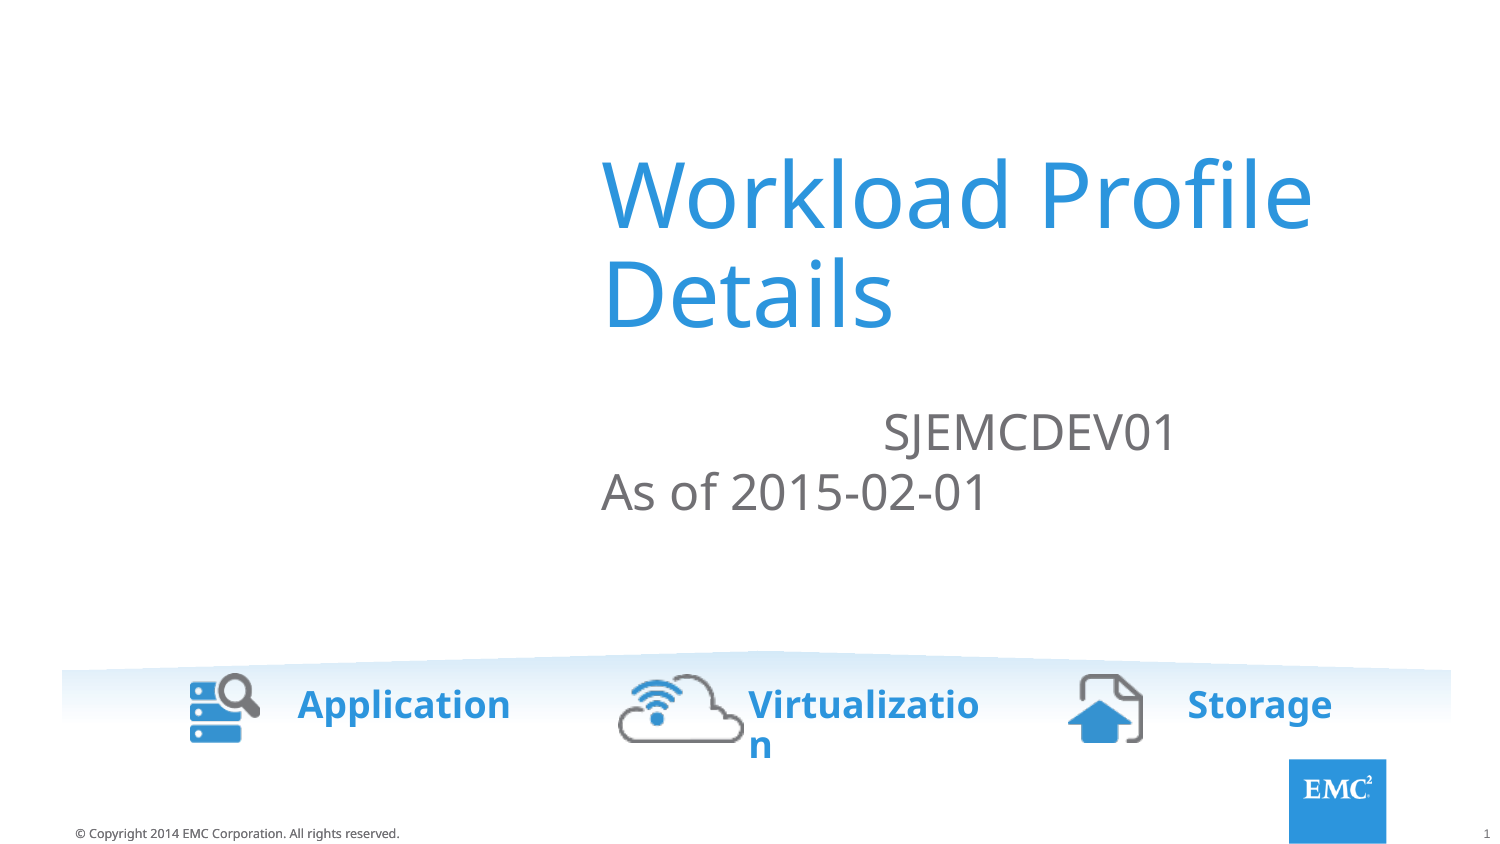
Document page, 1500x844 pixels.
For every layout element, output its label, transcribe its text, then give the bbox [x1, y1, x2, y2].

picture [1303, 775, 1372, 799]
title Workload Profile Details [601, 150, 1450, 347]
subtitle SJEMCDEV01 As of 2015-02-01 [601, 400, 1450, 535]
picture [1068, 674, 1143, 743]
picture [618, 674, 744, 743]
picture [190, 673, 260, 743]
